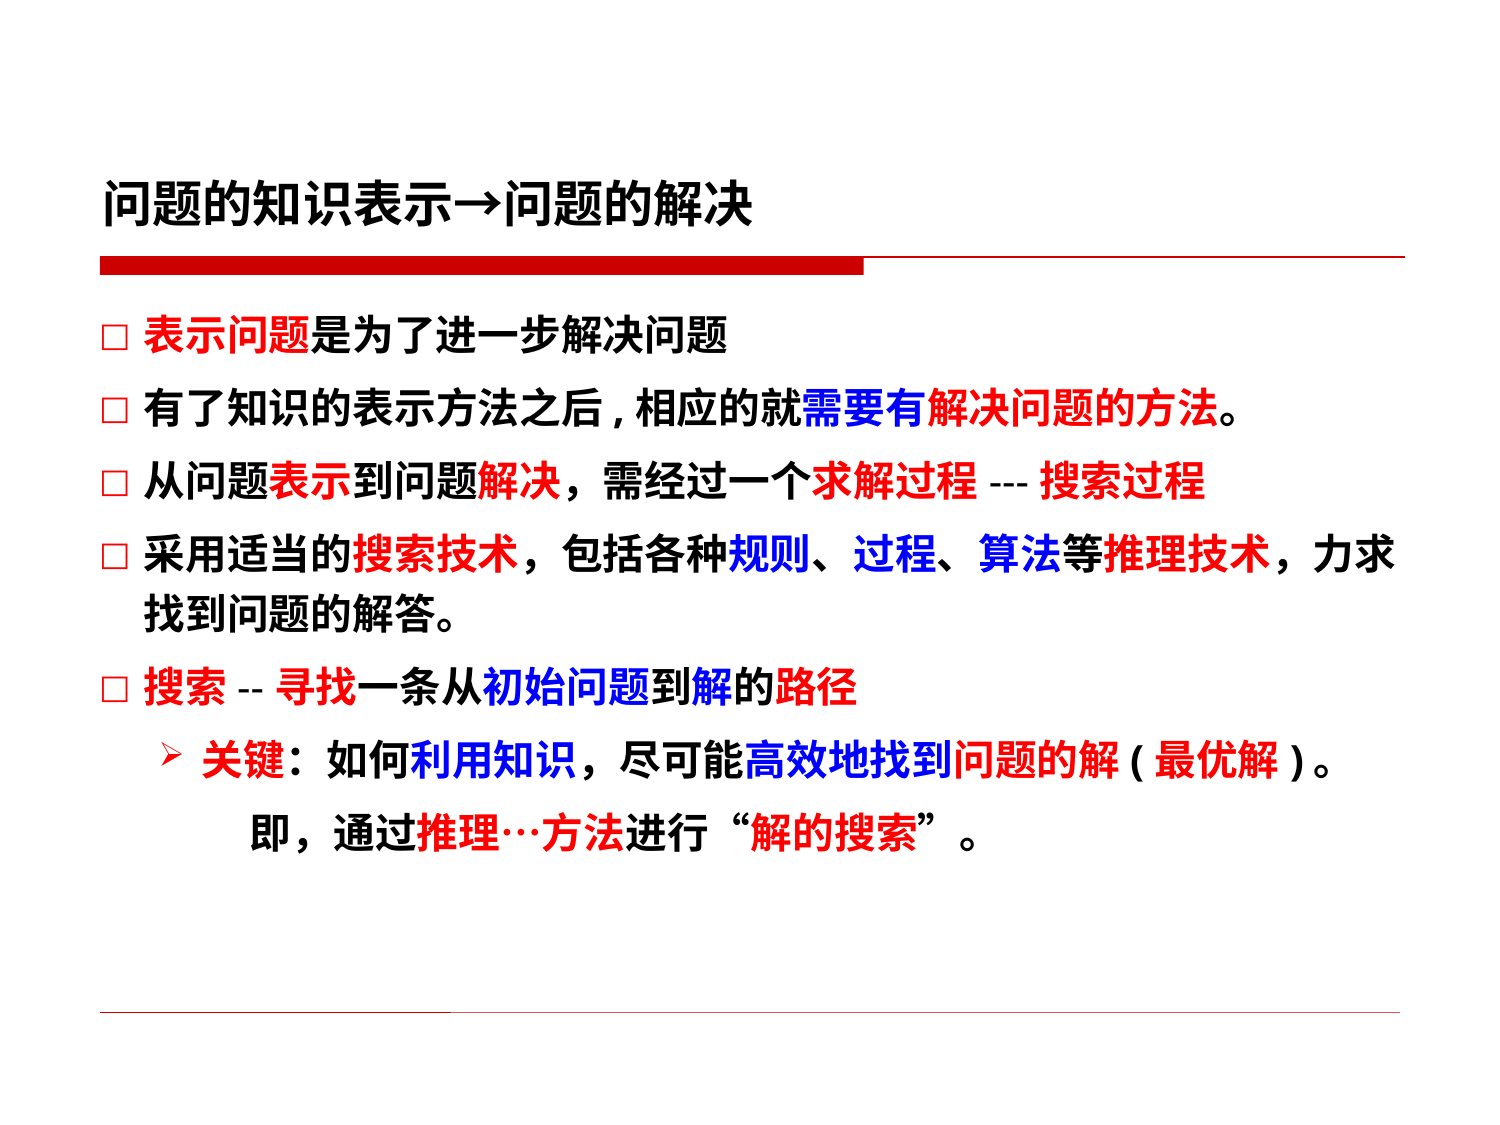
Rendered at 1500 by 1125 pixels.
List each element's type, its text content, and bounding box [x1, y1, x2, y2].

list 表示问题是为了进一步解决问题 有了知识的表示方法之后,相应的就需要有解决问题的方法。 从问题表示到问题解决，需经过一个求解过程---搜索过程 采用适当的搜索技术，包括各种规则、过程、算法等推理技术，力求找到问题的解答。 搜索--寻找一条从初始问题到解的路径 关键：如何利用知识，尽可能高效地找到问题的解(最优解)。 即，通过推理…方法进行“解的搜索”。 [99, 298, 1425, 937]
text_box 问题的知识表示→问题的解决 [102, 172, 775, 233]
